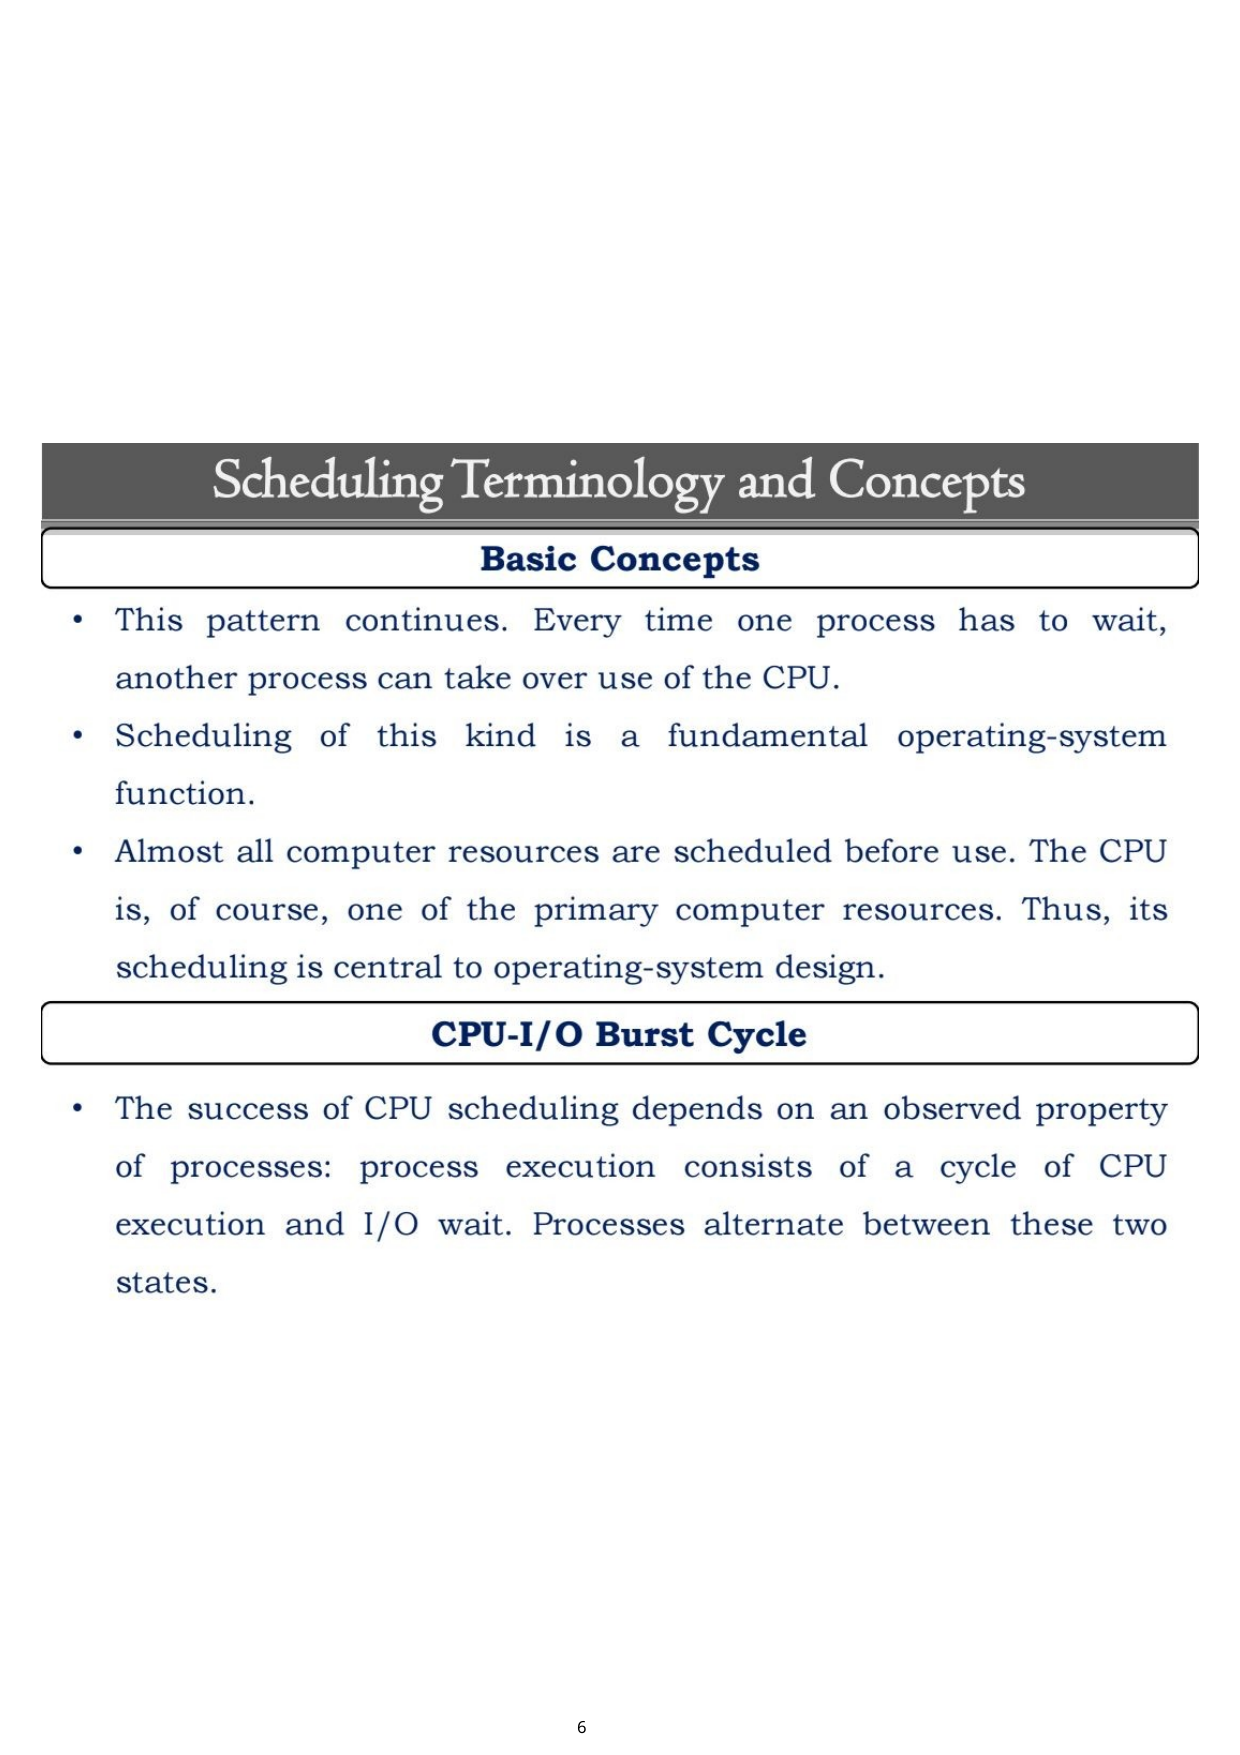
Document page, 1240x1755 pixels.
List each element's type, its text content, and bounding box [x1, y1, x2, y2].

picture [41, 442, 1199, 1302]
slide_number 6 [570, 1713, 605, 1755]
